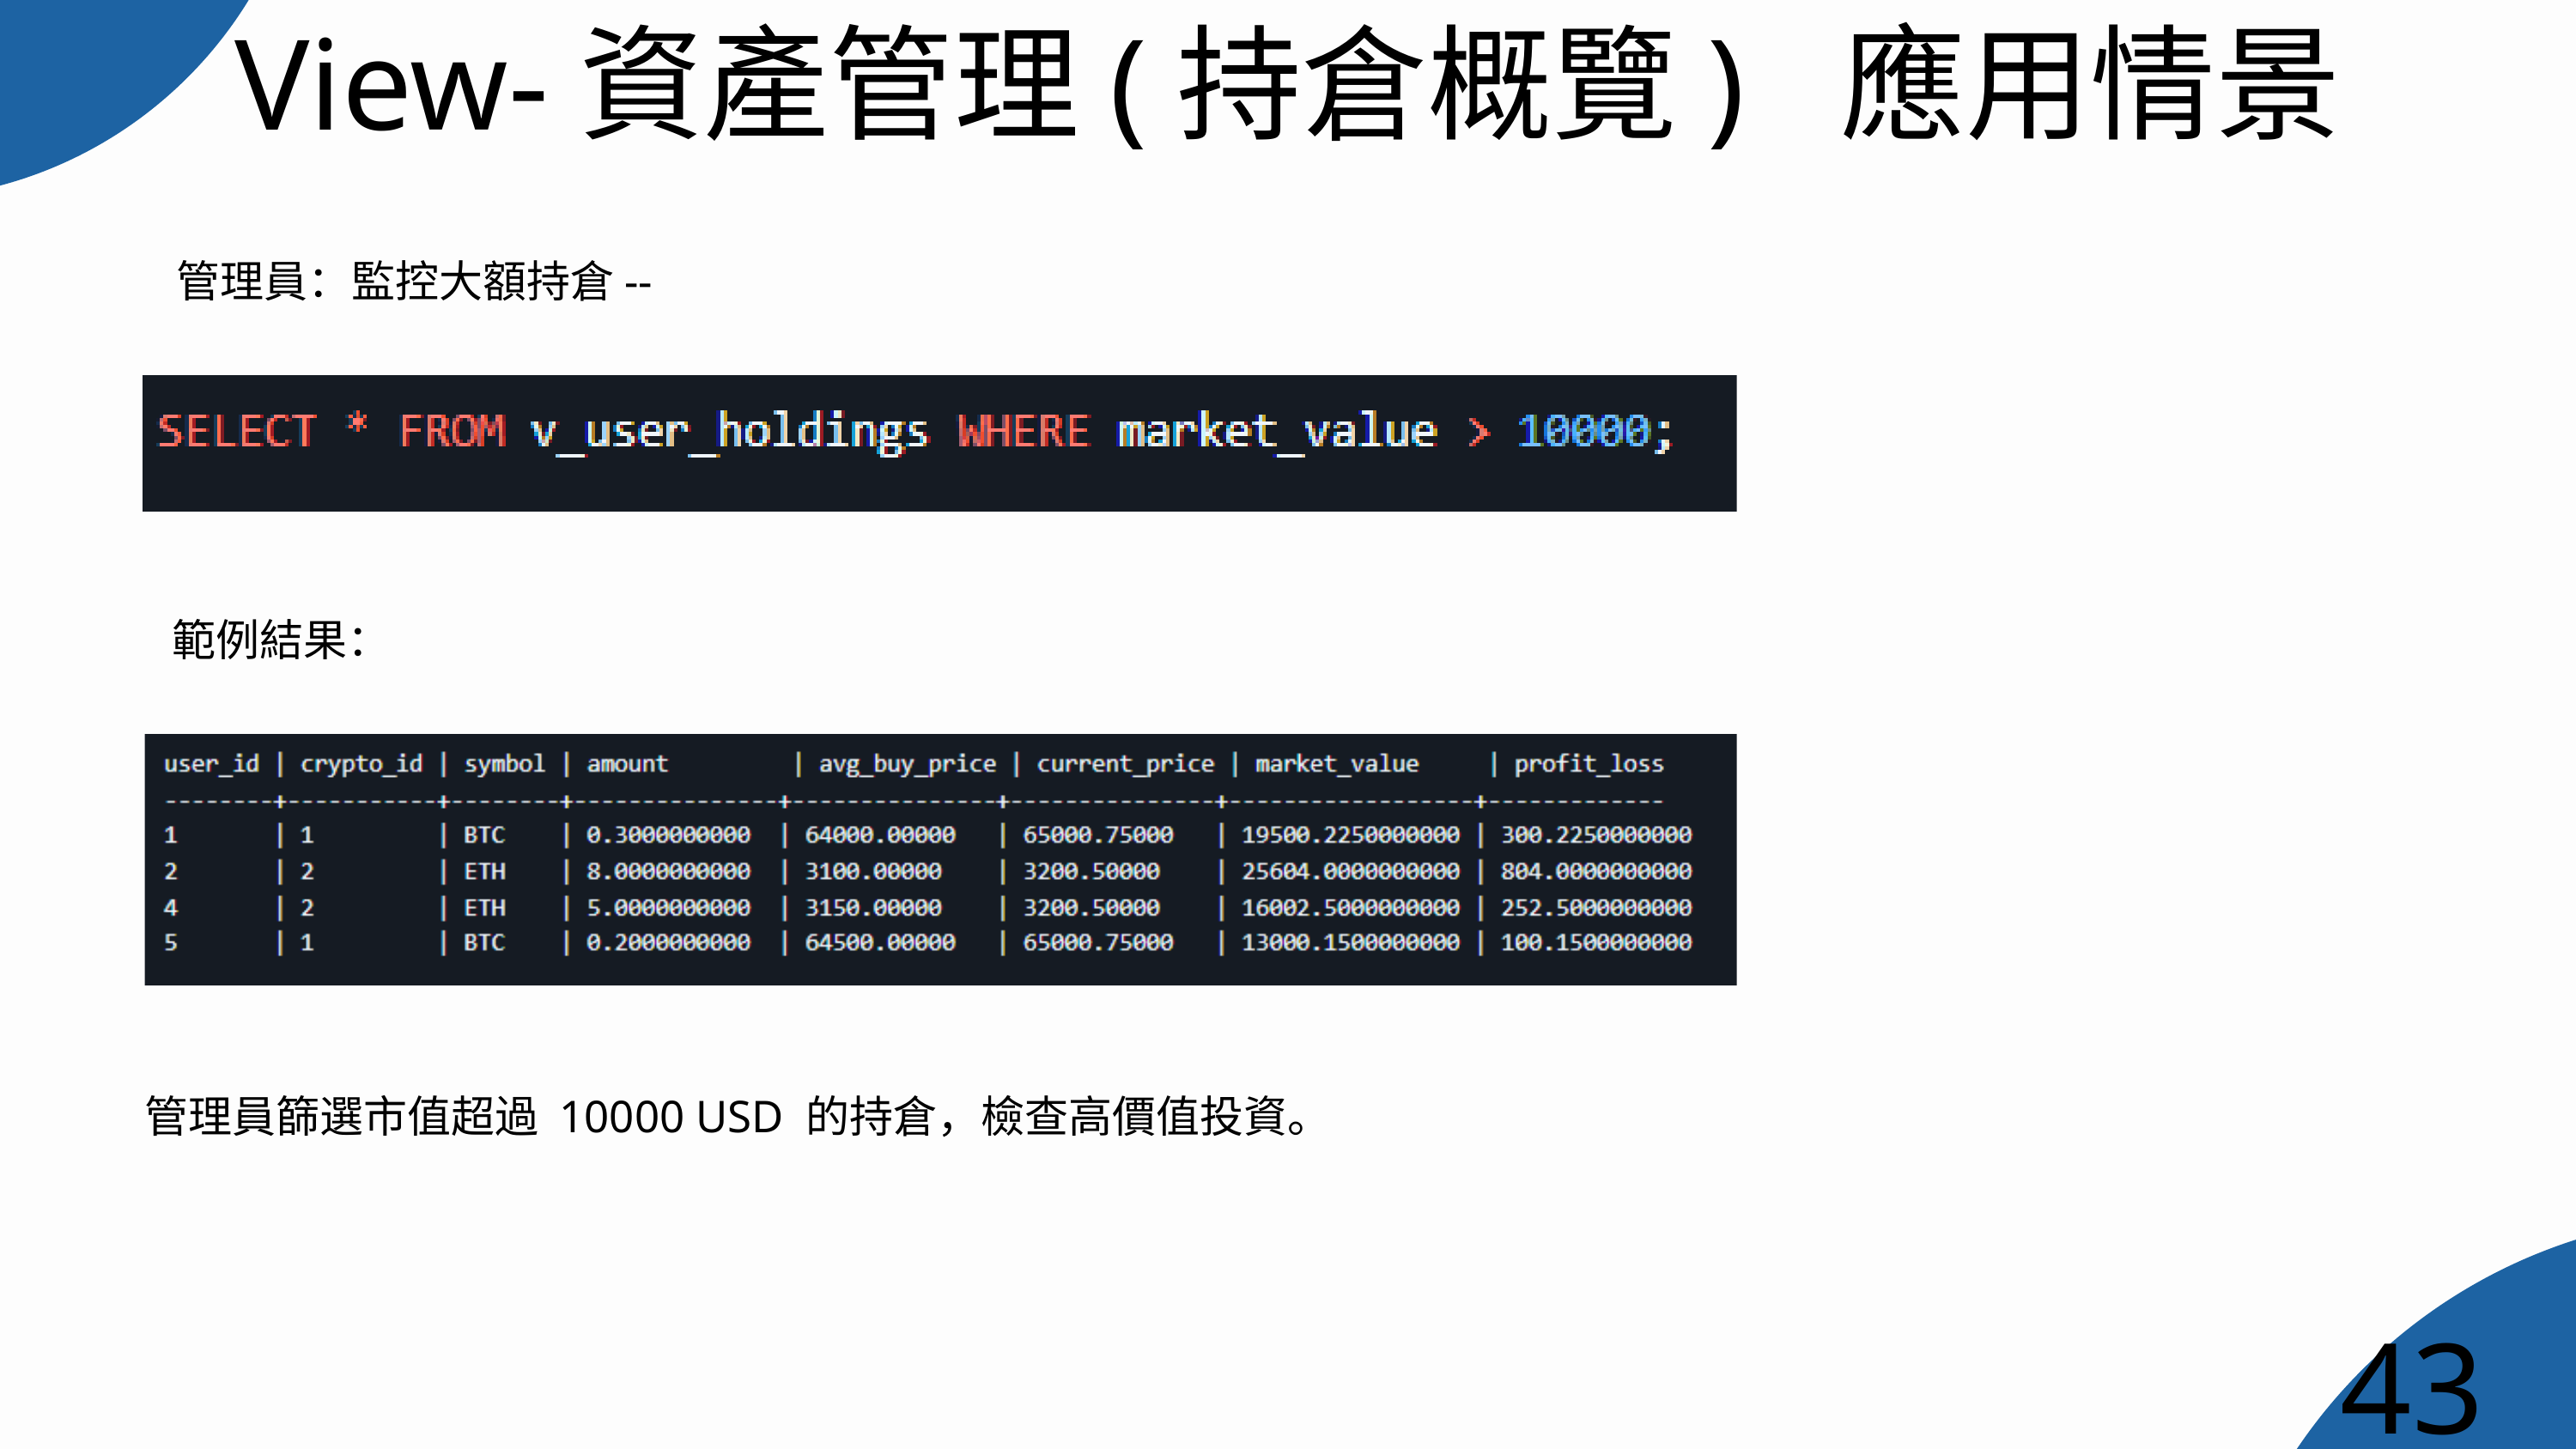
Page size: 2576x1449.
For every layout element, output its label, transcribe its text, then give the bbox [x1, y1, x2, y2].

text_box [0, 0, 311, 200]
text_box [2206, 1214, 2576, 1449]
text_box 管理員篩選市值超過 10000 USD 的持倉，檢查高價值投資。 [144, 1080, 1374, 1203]
text_box 管理員：監控大額持倉-- [143, 245, 687, 306]
text_box [143, 375, 1737, 512]
text_box [144, 734, 1737, 985]
text_box 範例結果： [144, 603, 419, 665]
text_box View-資產管理(持倉概覽) 應用情景 [313, 0, 2576, 155]
